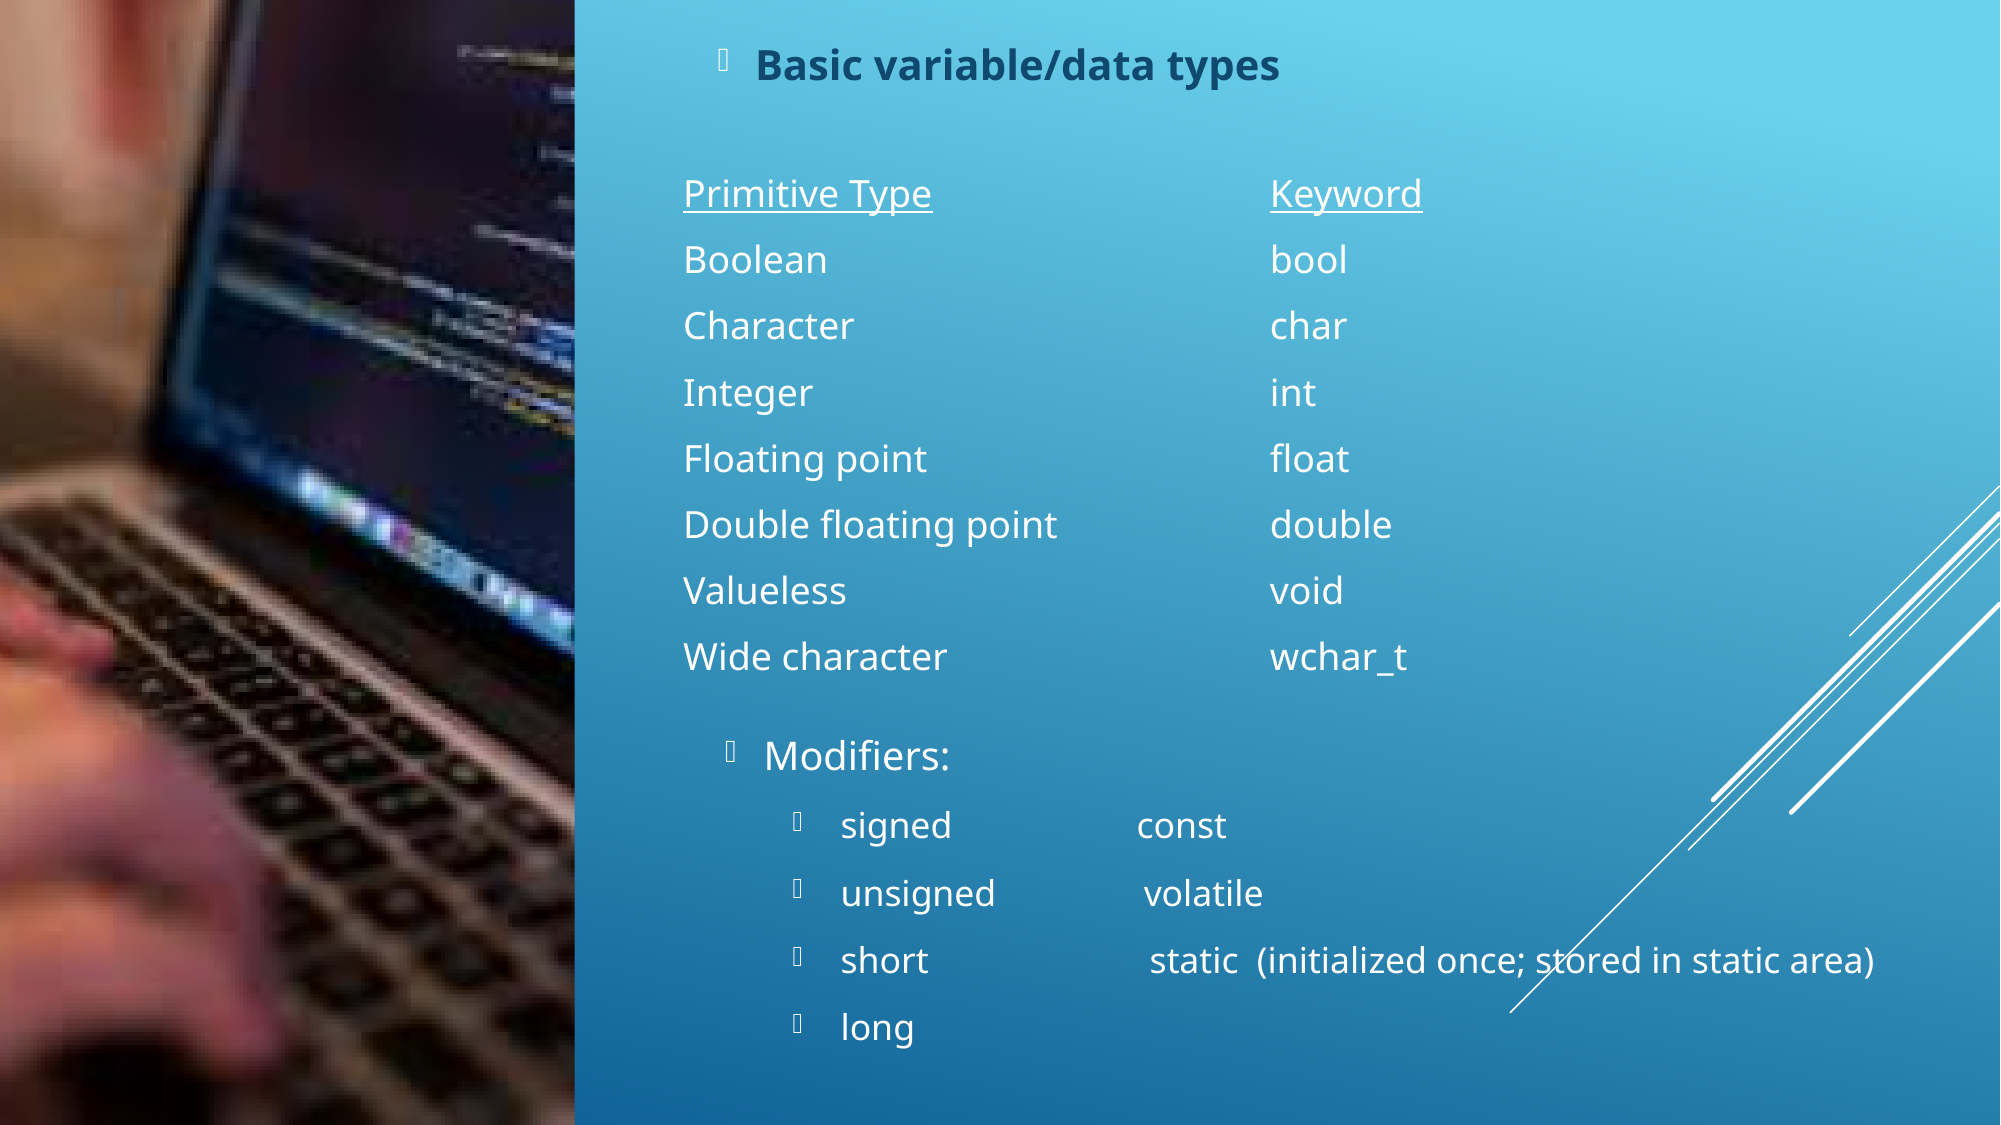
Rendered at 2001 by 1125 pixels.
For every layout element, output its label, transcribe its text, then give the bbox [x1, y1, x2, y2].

table_cell double [1255, 491, 1842, 557]
table_cell Wide character [668, 623, 1255, 689]
table_cell Integer [668, 358, 1255, 424]
table_cell Character [668, 292, 1255, 358]
list Basic variable/data types [702, 28, 1793, 160]
table_cell char [1255, 292, 1842, 358]
table_cell Floating point [668, 424, 1255, 491]
table_header Primitive Type [668, 160, 1255, 226]
table_cell int [1255, 358, 1842, 424]
table_cell Valueless [668, 557, 1255, 623]
table_cell bool [1255, 226, 1842, 292]
picture [0, 0, 575, 1125]
table_cell Double floating point [668, 491, 1255, 557]
table_cell void [1255, 557, 1842, 623]
table_cell float [1255, 424, 1842, 491]
table_cell wchar_t [1255, 623, 1842, 689]
text_box Modifiers: signed const unsigned volatile short static (initialized once; stored in static area) long [710, 719, 1959, 1061]
table_cell Boolean [668, 226, 1255, 292]
table_header Keyword [1255, 160, 1842, 226]
